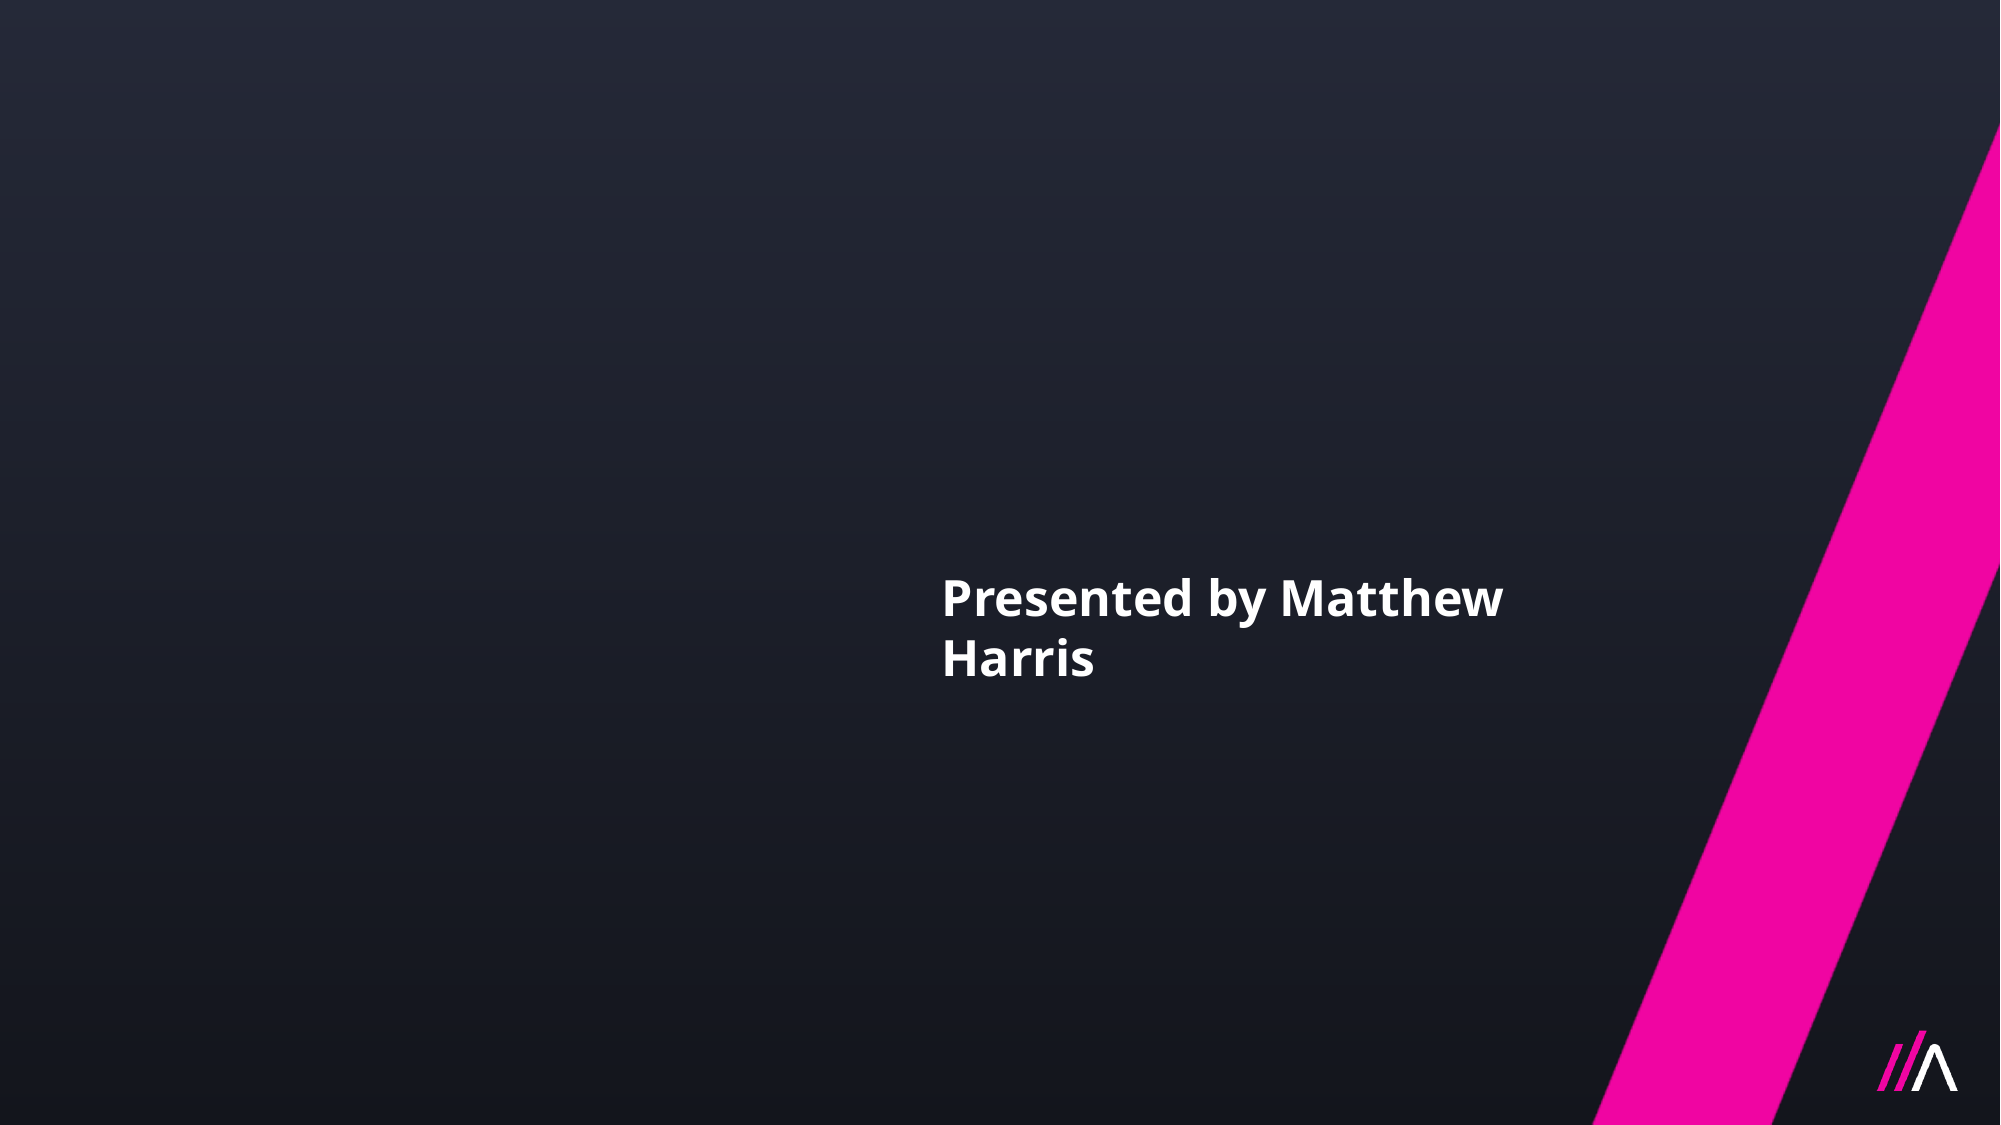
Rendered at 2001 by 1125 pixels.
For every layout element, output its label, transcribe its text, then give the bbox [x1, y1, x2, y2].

picture [1588, 0, 2000, 1125]
list Presented by Matthew Harris [926, 559, 1621, 915]
